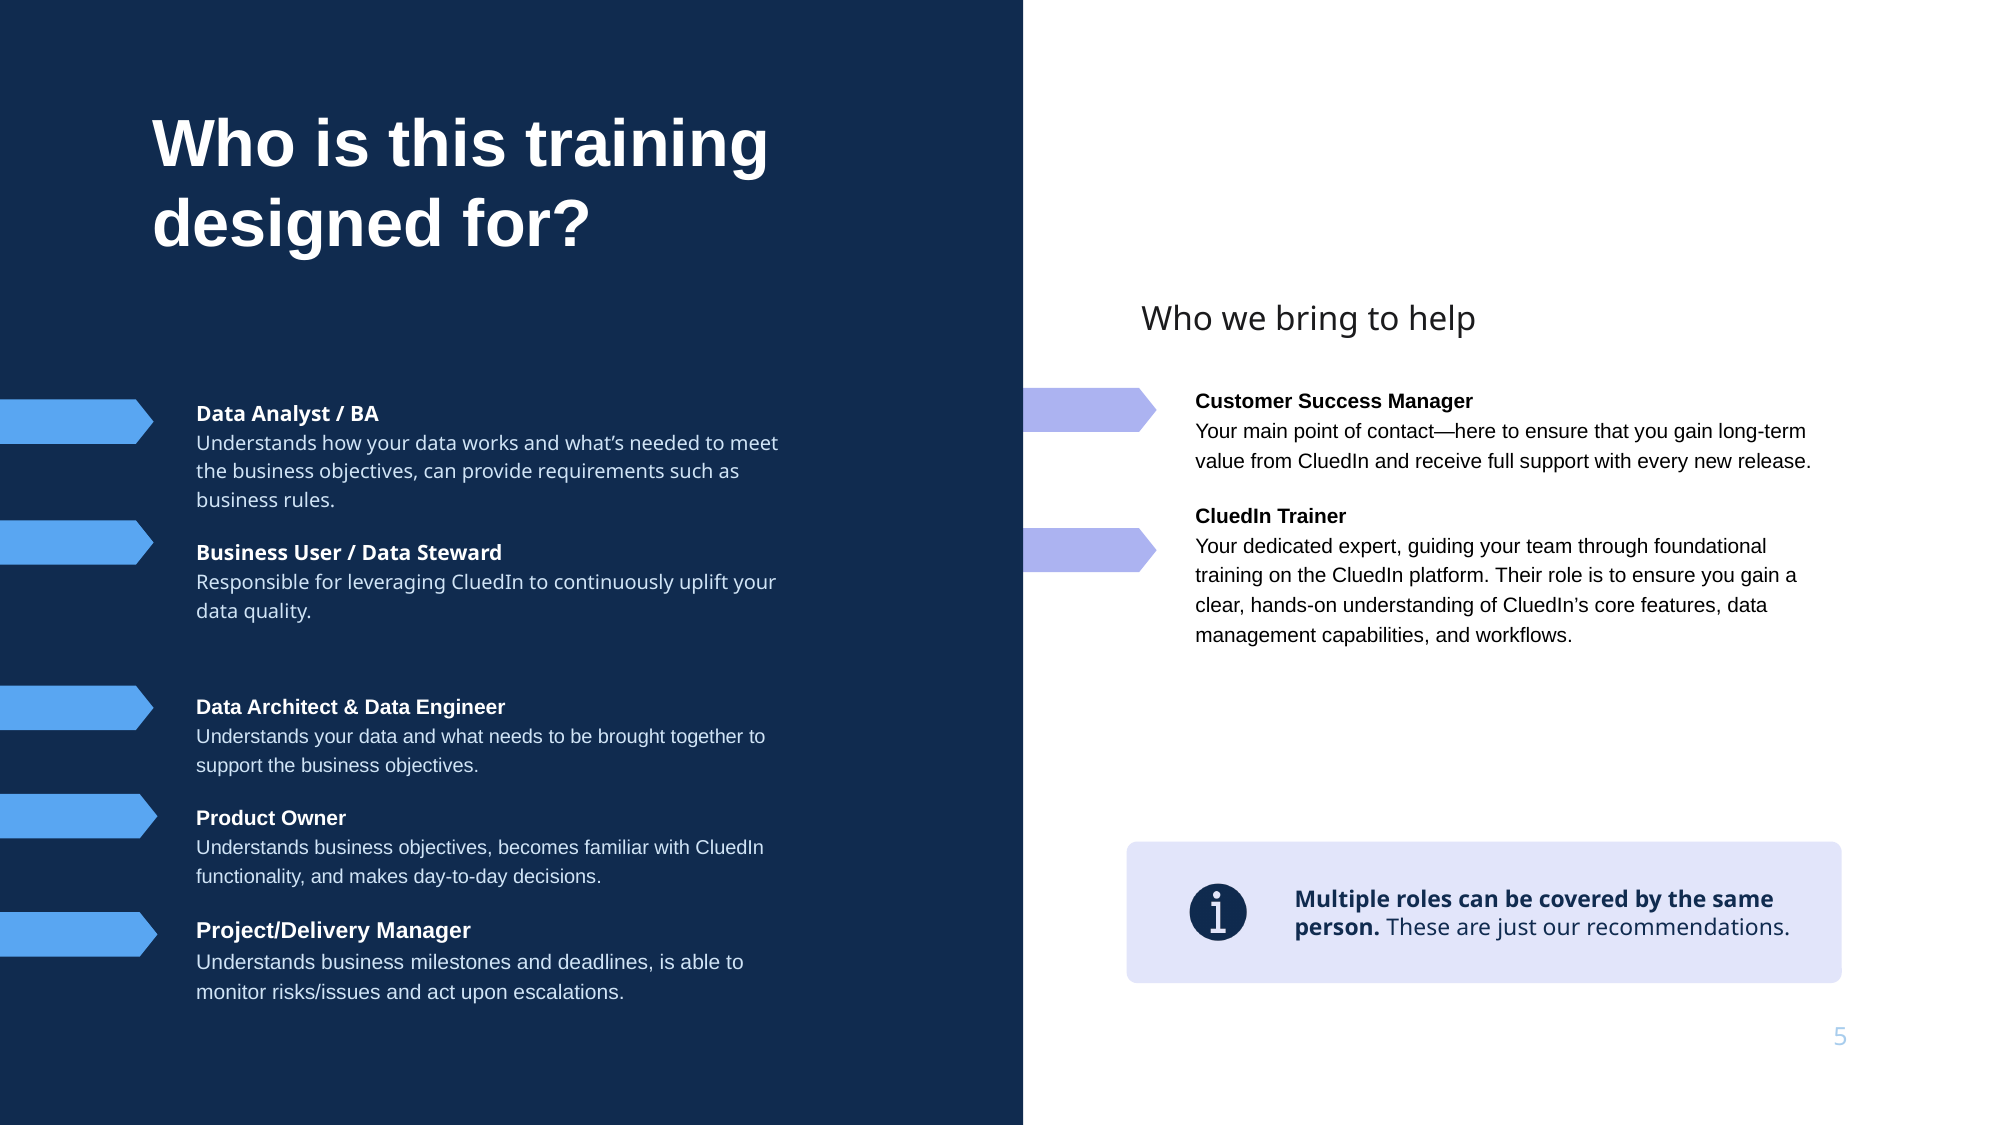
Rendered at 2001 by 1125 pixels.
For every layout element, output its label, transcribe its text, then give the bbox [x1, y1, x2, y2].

picture [1182, 876, 1254, 948]
text_box [0, 911, 159, 958]
text_box Multiple roles can be covered by the same person. These are just our recommendations. [1125, 840, 1843, 985]
text_box [1024, 386, 1158, 434]
text_box Data Analyst / BA Understands how your data works and what’s needed to meet the business objectives, can provide requirements such as business rules. Business User / Data Steward Responsible for leveraging CluedIn to continuously uplift your data quality. Data Architect & Data Engineer Understands your data and what needs to be brought together to support the business objectives. Product Owner Understands business objectives, becomes familiar with CluedIn functionality, and makes day-to-day decisions. Project/Delivery Manager Understands business milestones and deadlines, is able to monitor risks/issues and act upon escalations. [181, 387, 796, 1019]
text_box Who we bring to help [1126, 289, 1842, 345]
text_box [0, 519, 155, 566]
text_box 5 [1412, 1013, 1863, 1074]
title Who is this training designed for? [137, 112, 853, 248]
text_box [0, 398, 155, 445]
text_box [1024, 527, 1158, 574]
text_box [0, 684, 155, 732]
text_box [0, 0, 1024, 1125]
text_box [0, 792, 159, 840]
list Customer Success Manager Your main point of contact—here to ensure that you gain long-term value from CluedIn and receive full support with every new release. CluedIn Trainer Your dedicated expert, guiding your team through foundational training on the CluedIn platform. Their role is to ensure you gain a clear, hands-on understanding of CluedIn’s core features, data management capabilities, and workflows. [1180, 375, 1842, 845]
